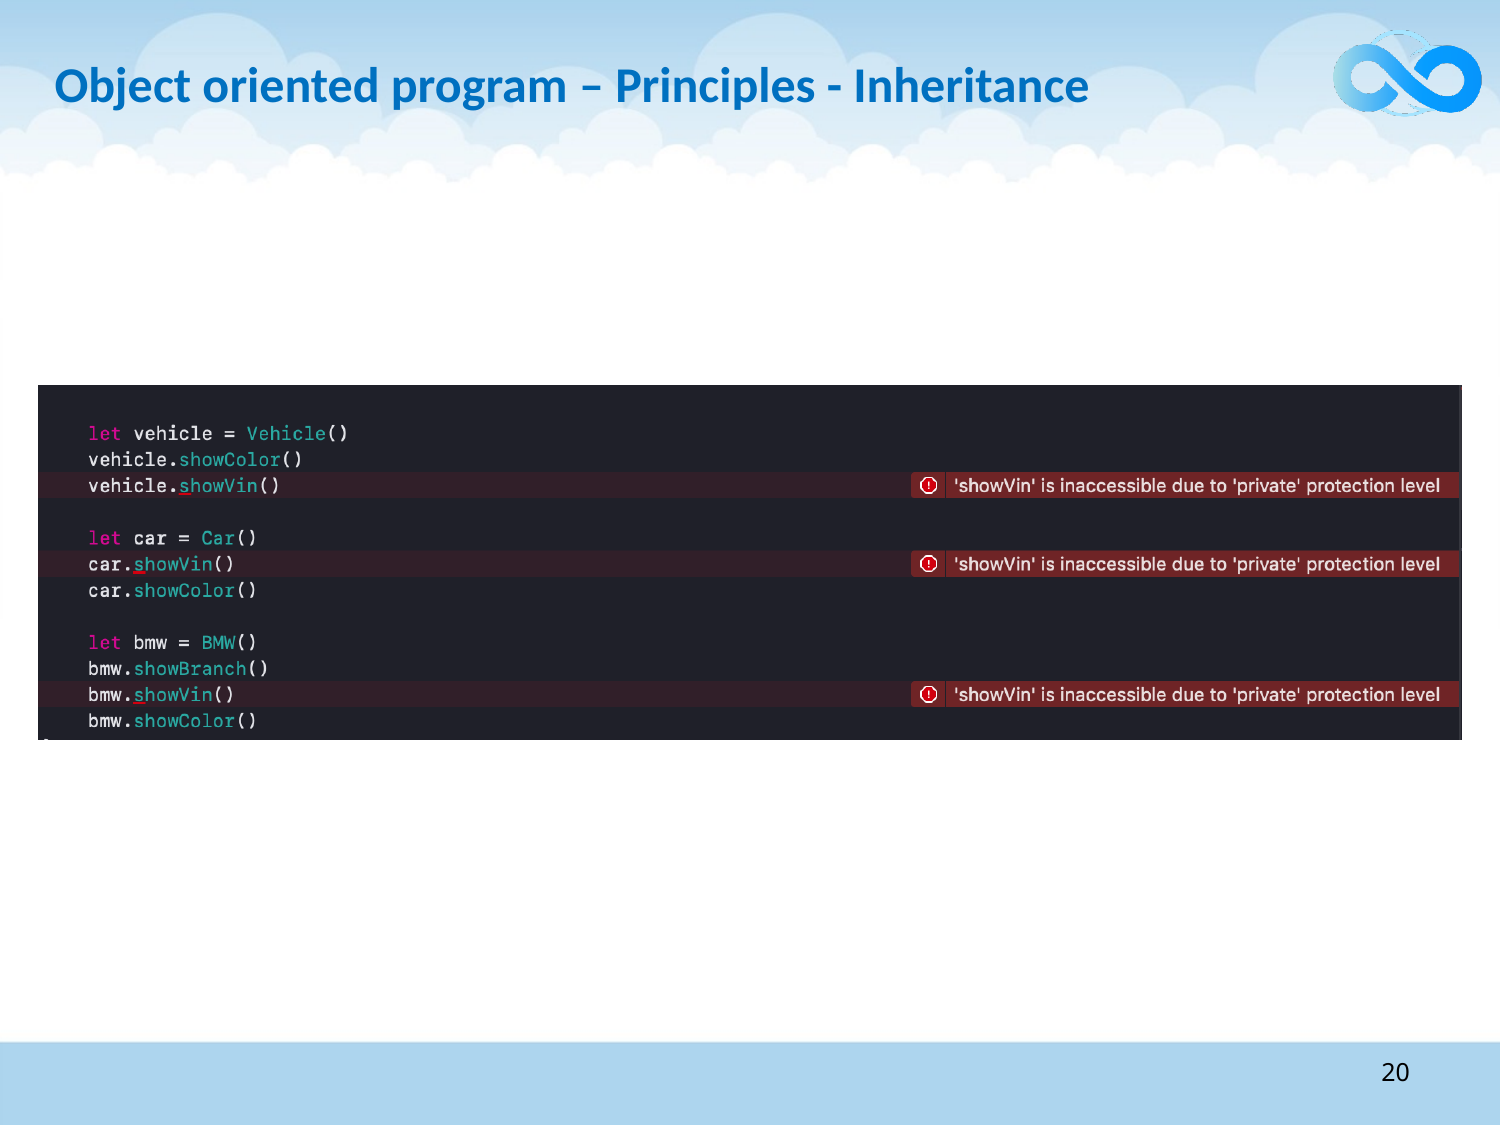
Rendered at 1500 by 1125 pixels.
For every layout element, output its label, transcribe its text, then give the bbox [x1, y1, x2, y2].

picture [0, 0, 1500, 1125]
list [37, 385, 1462, 740]
title Object oriented program – Principles - Inheritance [39, 28, 1464, 144]
slide_number 20 [1074, 1048, 1425, 1110]
